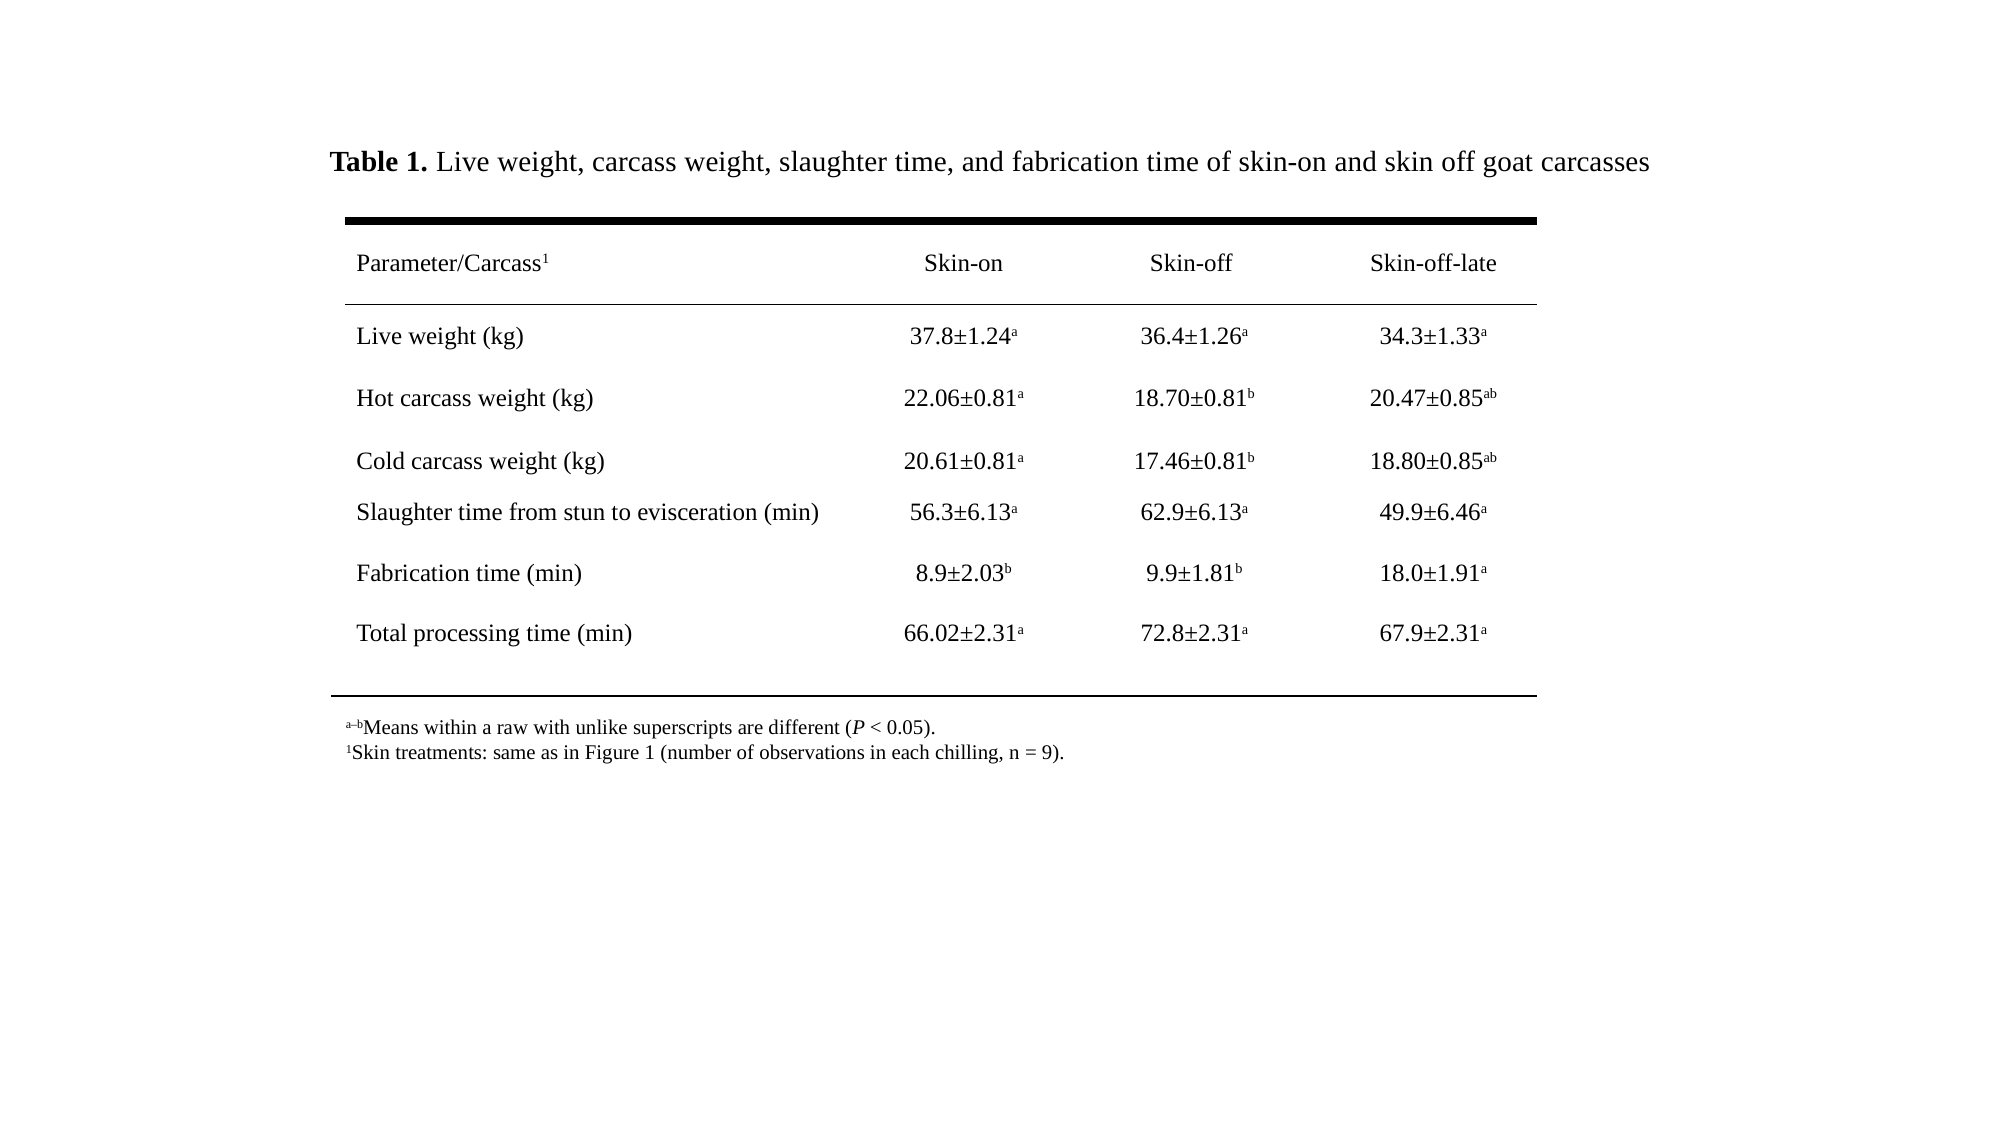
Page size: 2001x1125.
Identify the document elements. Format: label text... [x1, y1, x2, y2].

table_cell Total processing time (min) [345, 614, 869, 680]
table_cell 18.0±1.91a [1330, 559, 1537, 614]
table_cell 18.80±0.85ab [1330, 429, 1537, 494]
table_cell 37.8±1.24a [869, 305, 1059, 367]
table_cell 49.9±6.46a [1330, 494, 1537, 559]
table_cell Fabrication time (min) [345, 559, 869, 614]
table_cell 56.3±6.13a [869, 494, 1059, 559]
table_header Skin-off [1059, 225, 1330, 304]
table_cell 66.02±2.31a [869, 614, 1059, 680]
table_cell 20.61±0.81a [869, 429, 1059, 494]
table_cell 9.9±1.81b [1059, 559, 1330, 614]
table_cell 18.70±0.81b [1059, 367, 1330, 429]
table_cell Hot carcass weight (kg) [345, 367, 869, 429]
table_header Skin-off-late [1330, 225, 1537, 304]
table_header Parameter/Carcass1 [345, 225, 869, 304]
text_box Table 1. Live weight, carcass weight, slaughter time, and fabrication time of skin-on and skin off goat carcasses [314, 135, 1667, 220]
table_cell 36.4±1.26a [1059, 305, 1330, 367]
table_header Skin-on [869, 225, 1059, 304]
table_cell 34.3±1.33a [1330, 305, 1537, 367]
table_cell 67.9±2.31a [1330, 614, 1537, 680]
table_cell 22.06±0.81a [869, 367, 1059, 429]
table_cell 17.46±0.81b [1059, 429, 1330, 494]
table_cell 72.8±2.31a [1059, 614, 1330, 680]
table_cell Slaughter time from stun to evisceration (min) [345, 494, 869, 559]
text_box a–bMeans within a raw with unlike superscripts are different (P < 0.05). 1Skin treatments: same as in Figure 1 (number of observations in each chilling, n = 9). [331, 706, 1123, 771]
table_header [331, 697, 1537, 767]
table_cell 62.9±6.13a [1059, 494, 1330, 559]
table_cell Live weight (kg) [345, 305, 869, 367]
table_cell 8.9±2.03b [869, 559, 1059, 614]
table_cell 20.47±0.85ab [1330, 367, 1537, 429]
table_cell Cold carcass weight (kg) [345, 429, 869, 494]
